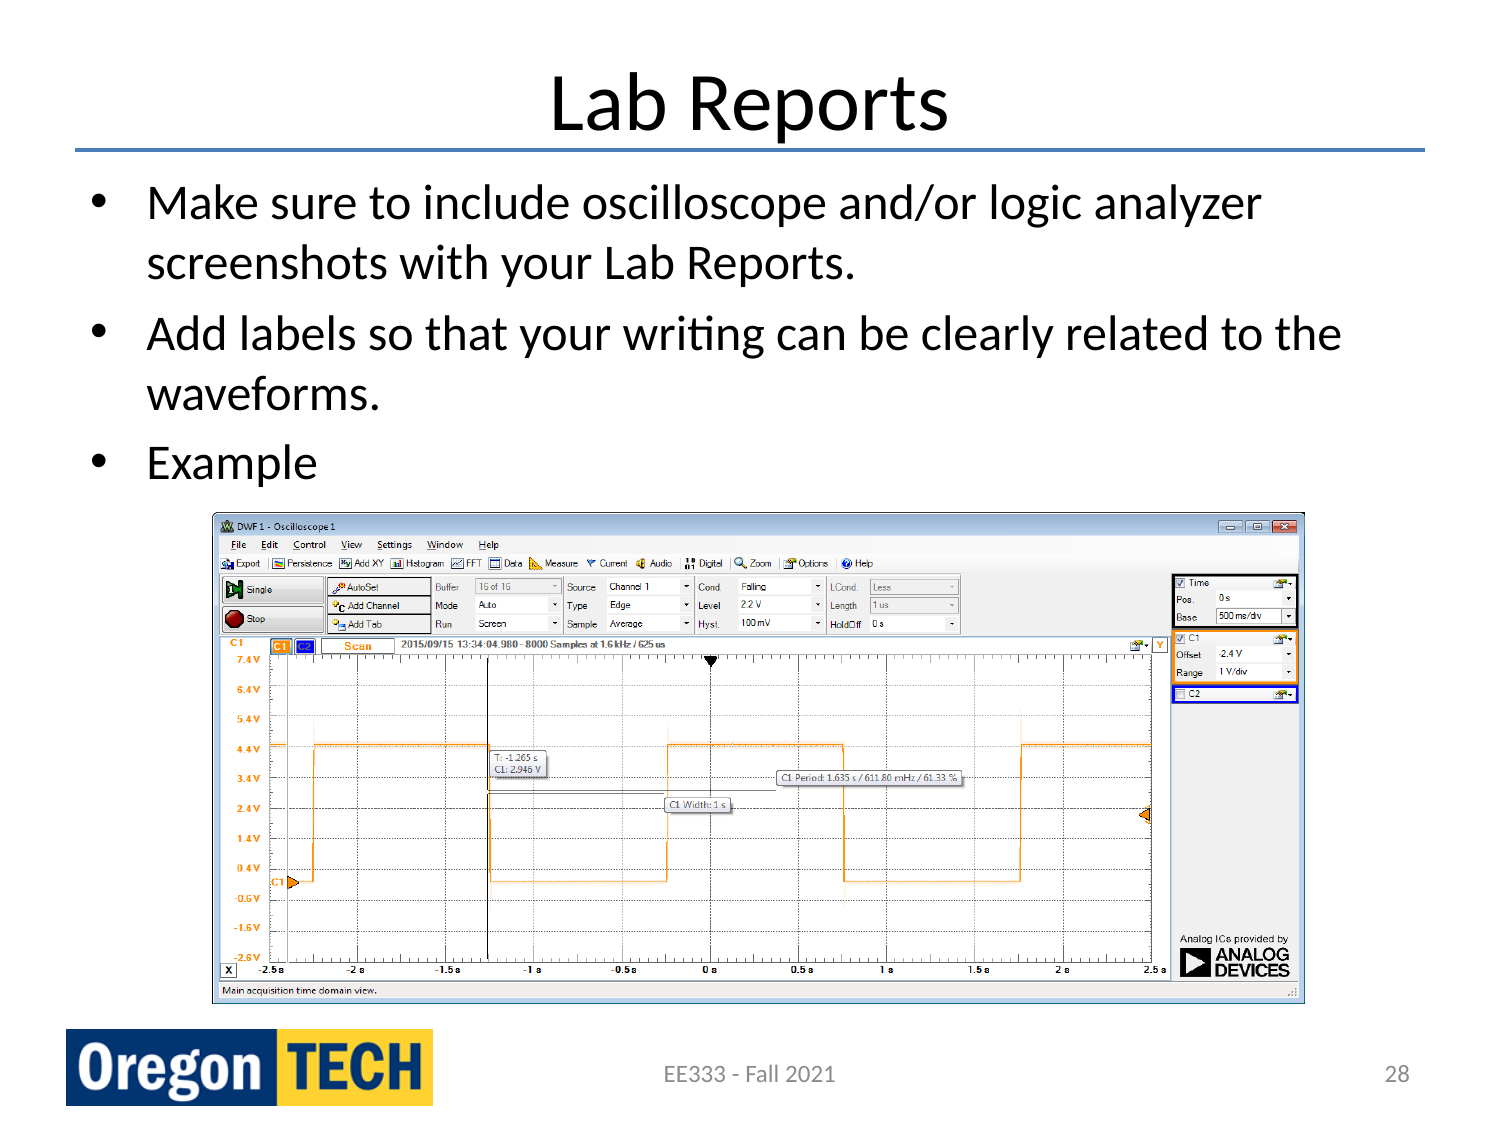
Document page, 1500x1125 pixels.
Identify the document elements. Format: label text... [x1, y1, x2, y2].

slide_number 28 [1074, 1042, 1425, 1103]
list Make sure to include oscilloscope and/or logic analyzer screenshots with your Lab Reports. Add labels so that your writing can be clearly related to the waveforms. Example [75, 162, 1425, 1005]
picture [66, 1029, 433, 1106]
title Lab Reports [75, 45, 1425, 150]
picture [212, 512, 1305, 1004]
footer EE333 - Fall 2021 [512, 1042, 988, 1103]
